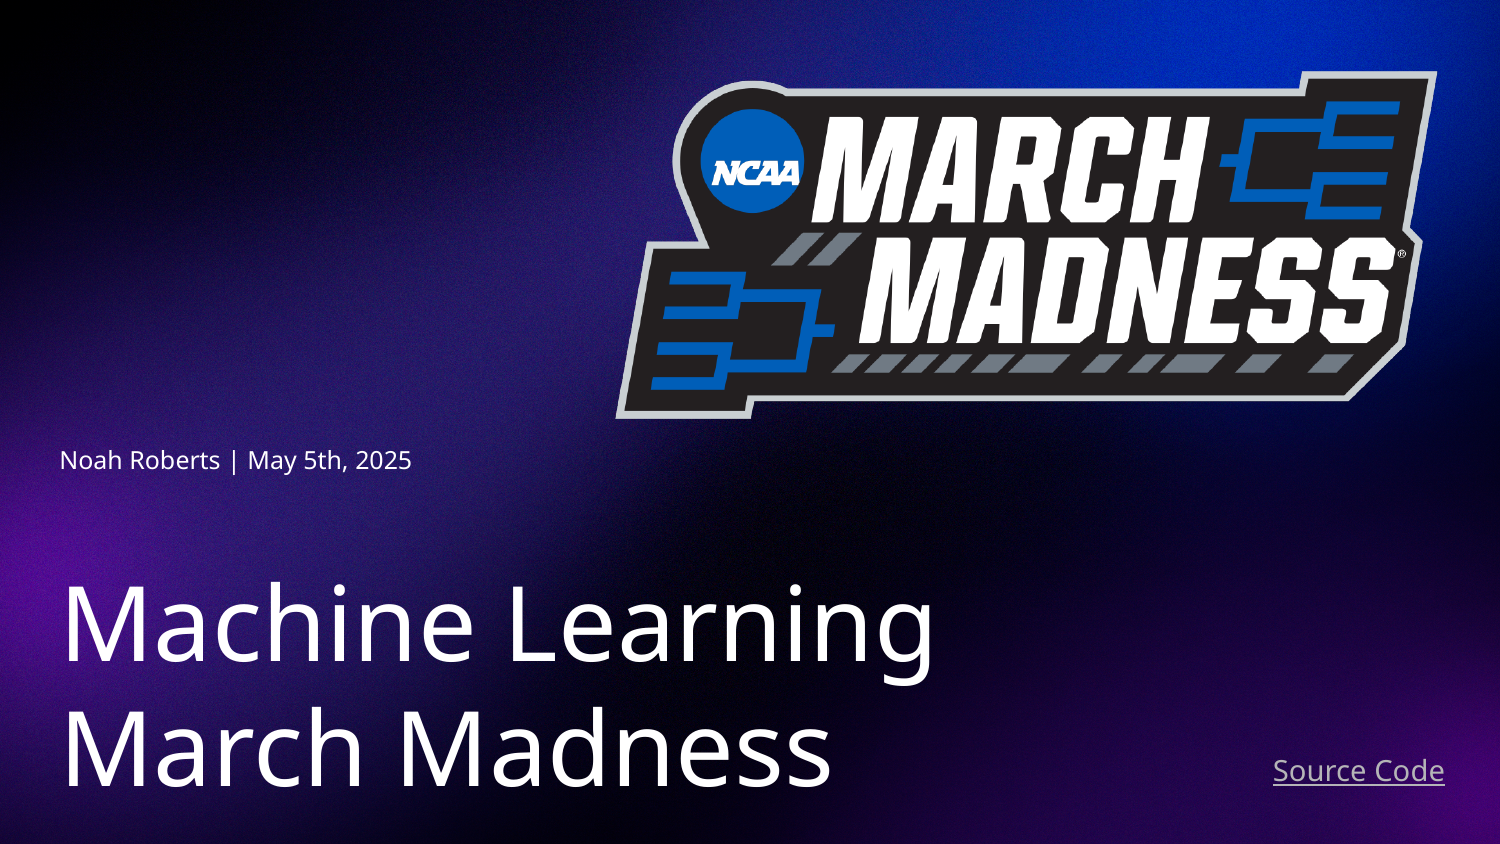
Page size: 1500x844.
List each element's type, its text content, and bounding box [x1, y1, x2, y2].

text_box Source Code [1238, 741, 1460, 808]
picture [0, 0, 1500, 844]
subtitle Noah Roberts | May 5th, 2025 [59, 404, 1089, 475]
title Machine Learning March Madness [59, 505, 1089, 808]
